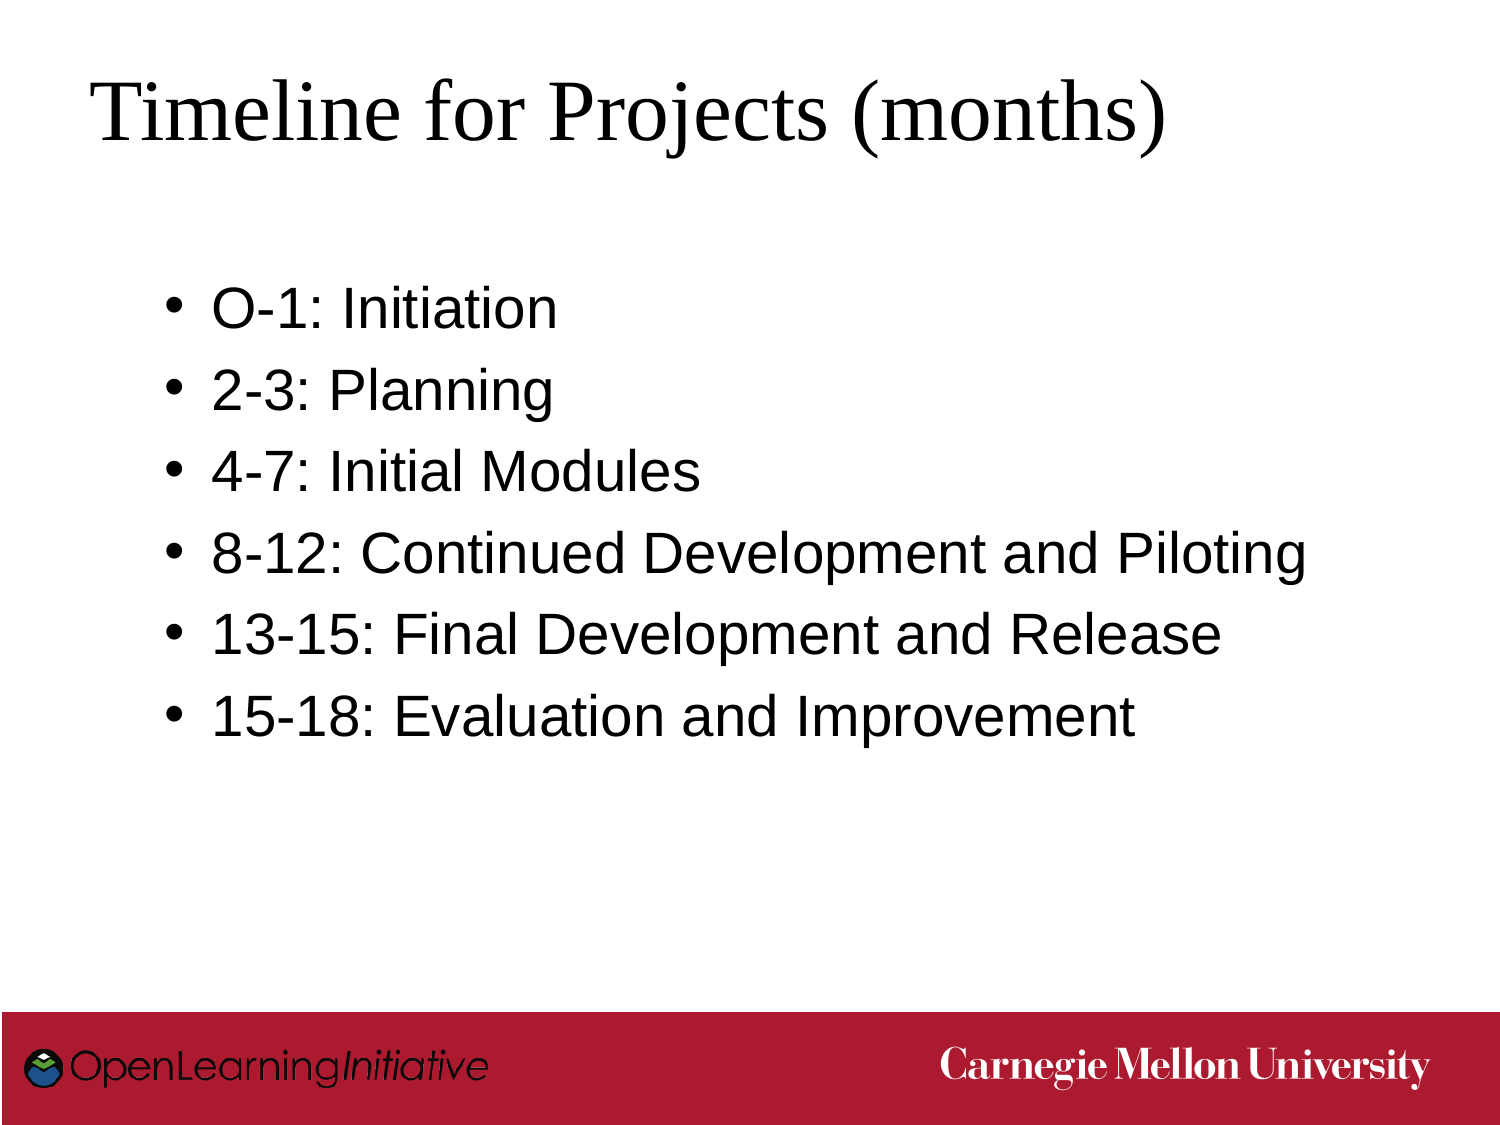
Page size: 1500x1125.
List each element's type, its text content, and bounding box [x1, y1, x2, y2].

list O-1: Initiation 2-3: Planning 4-7: Initial Modules 8-12: Continued Development and Piloting 13-15: Final Development and Release 15-18: Evaluation and Improvement [75, 262, 1425, 1005]
picture [2, 1012, 1500, 1125]
title Timeline for Projects (months) [75, 45, 1425, 233]
